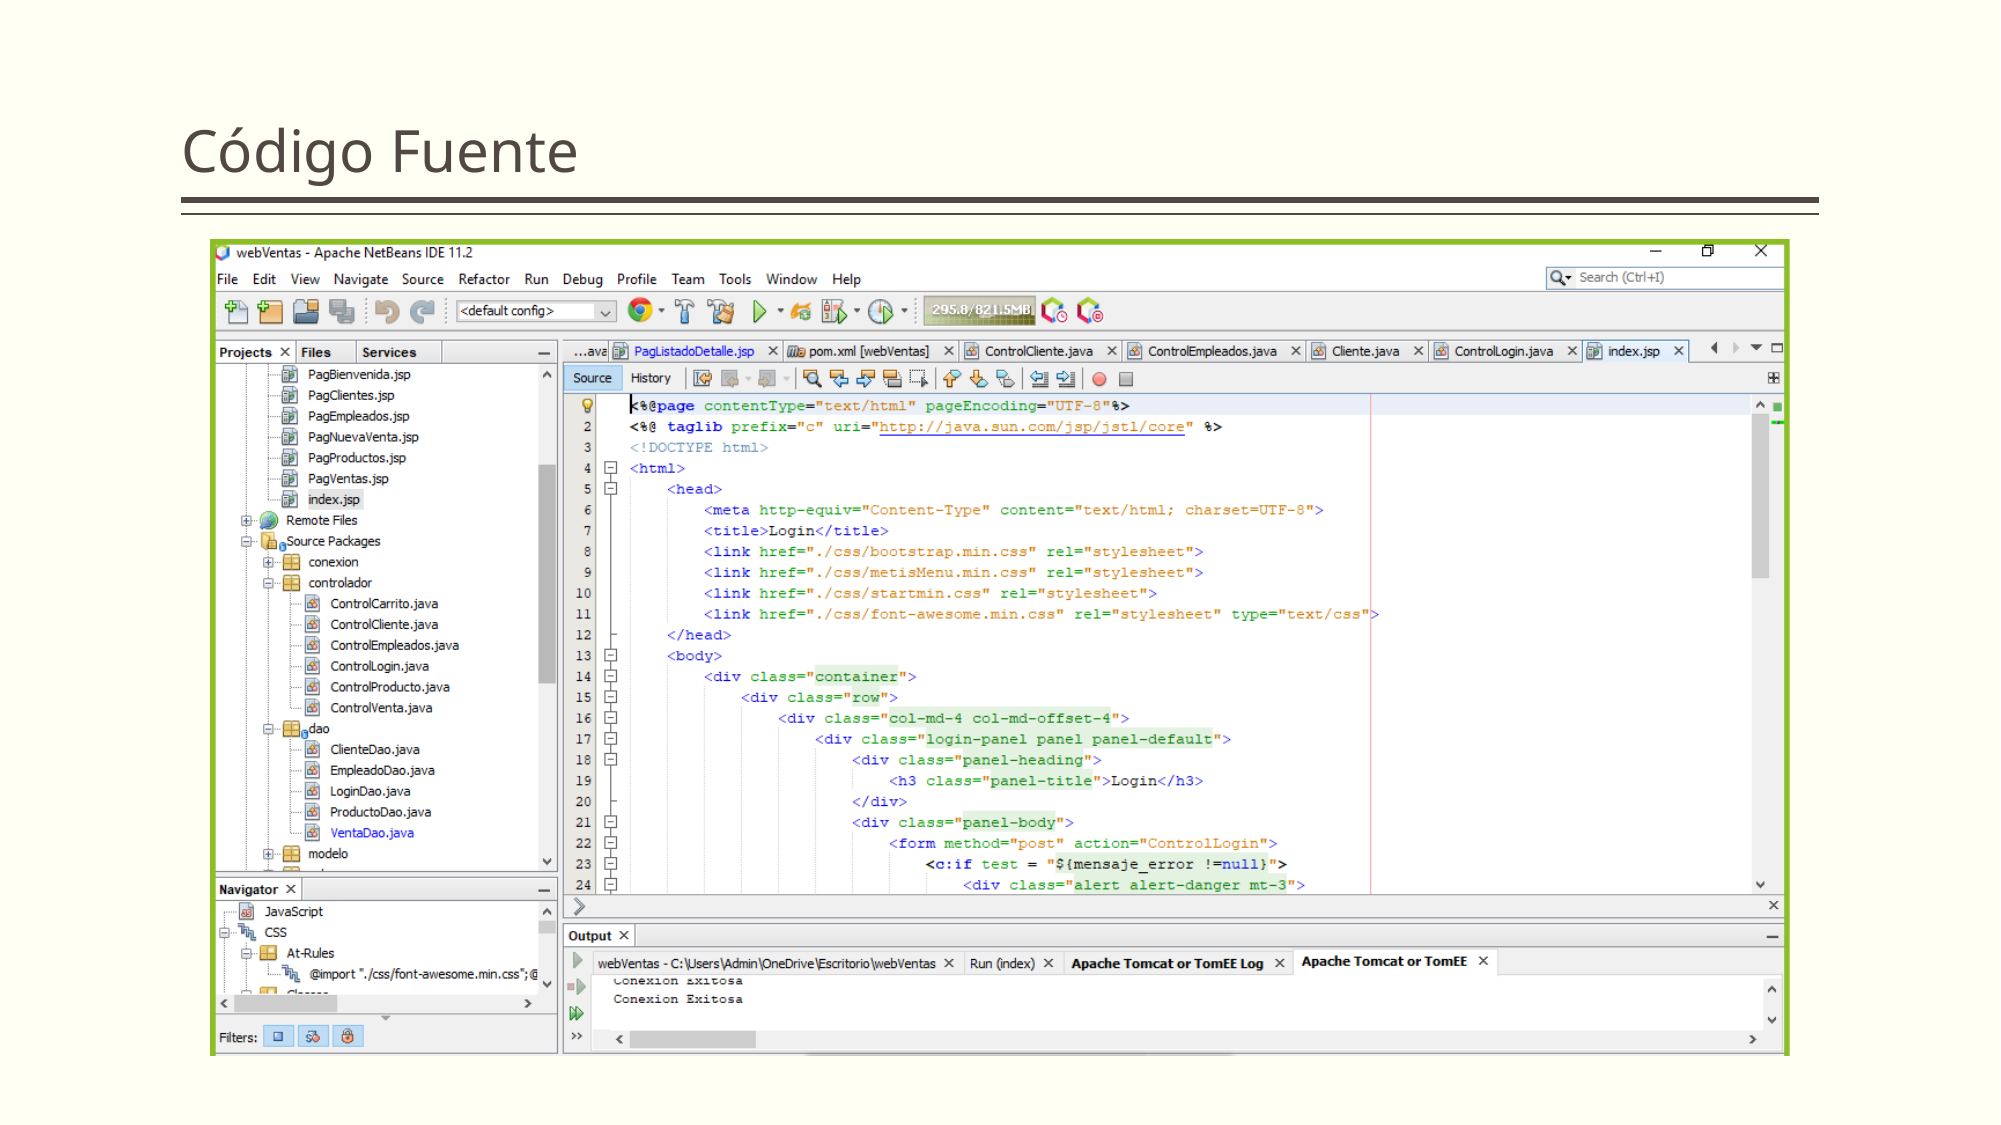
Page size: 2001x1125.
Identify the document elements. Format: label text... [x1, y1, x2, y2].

picture [210, 239, 1790, 1056]
title Código Fuente [181, 12, 1819, 193]
